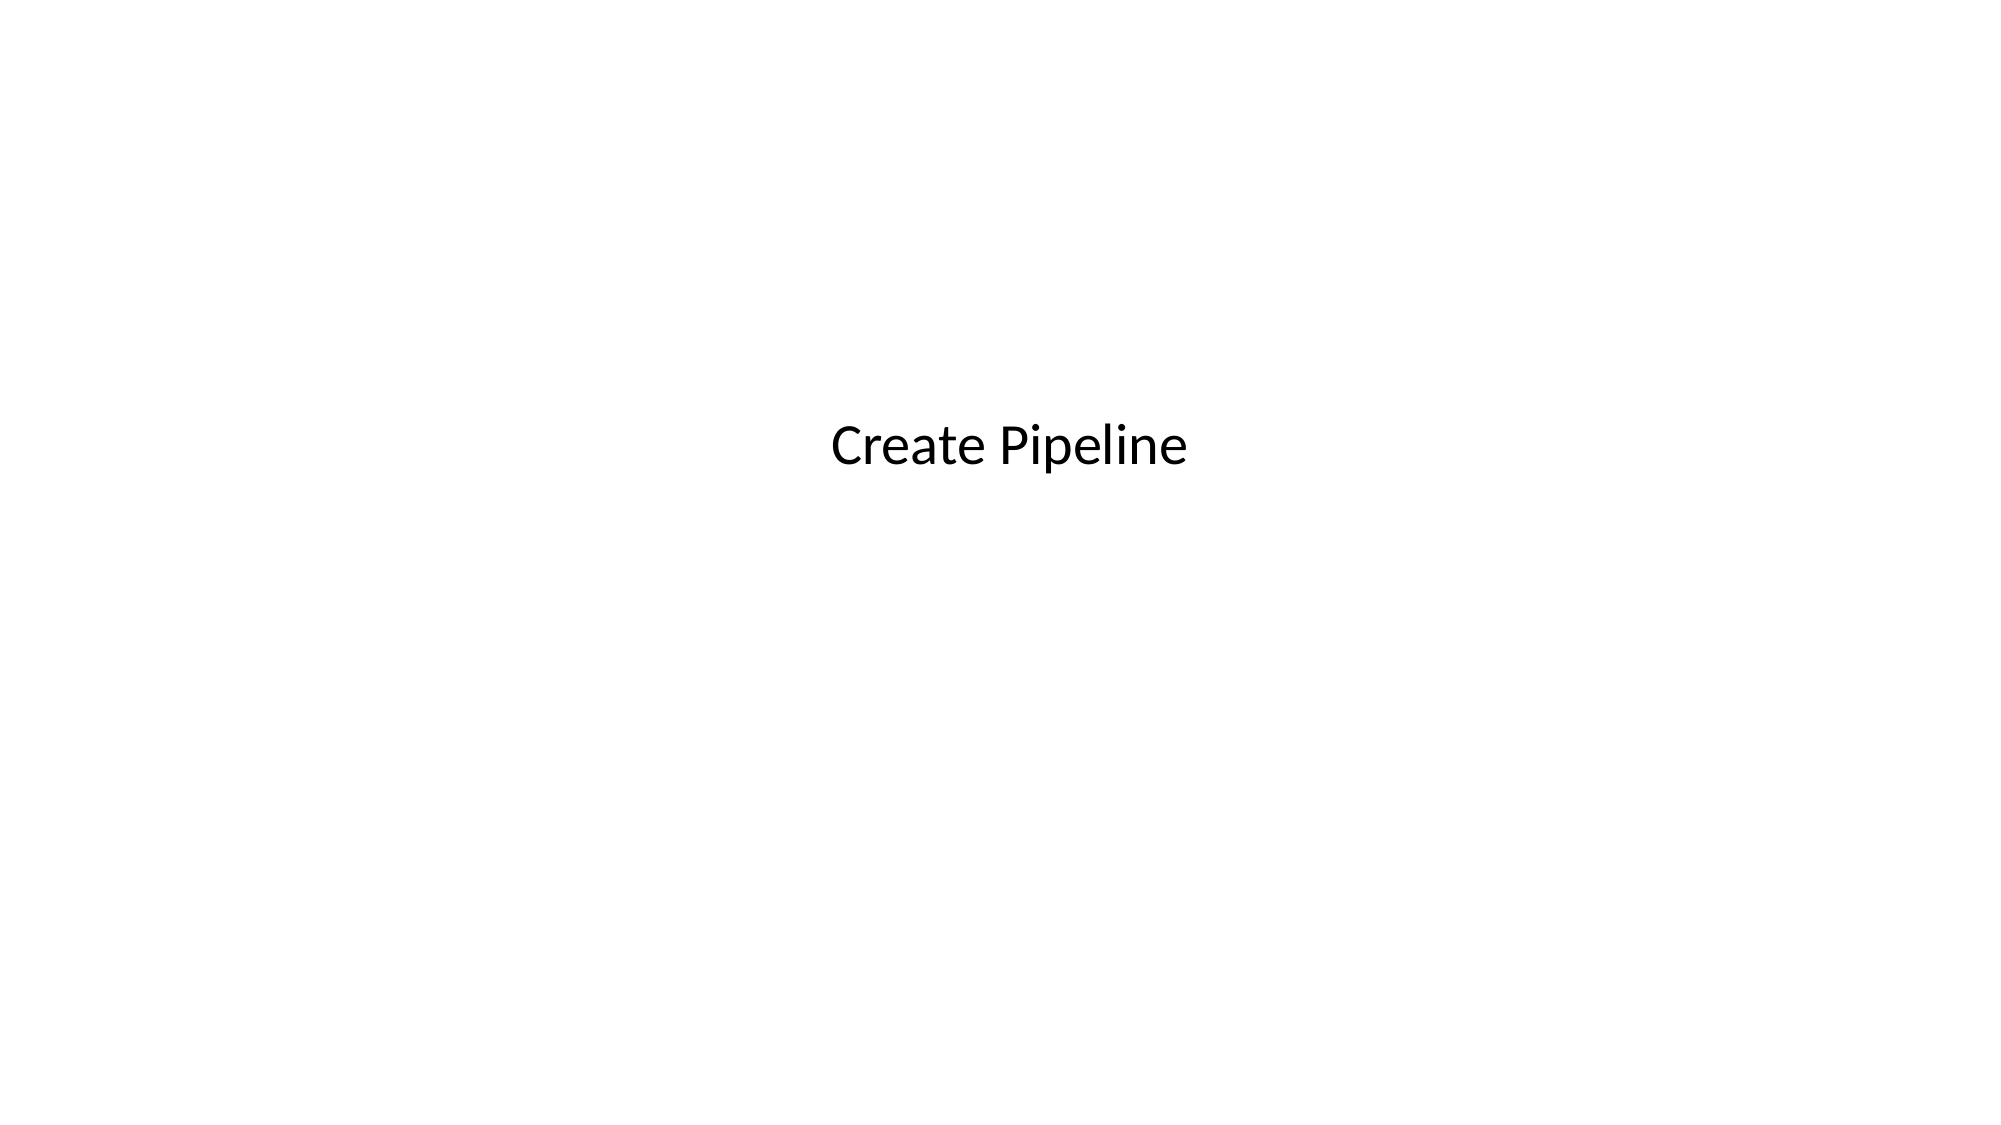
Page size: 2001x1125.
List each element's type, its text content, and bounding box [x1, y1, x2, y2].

text_box Create Pipeline [816, 399, 1204, 484]
